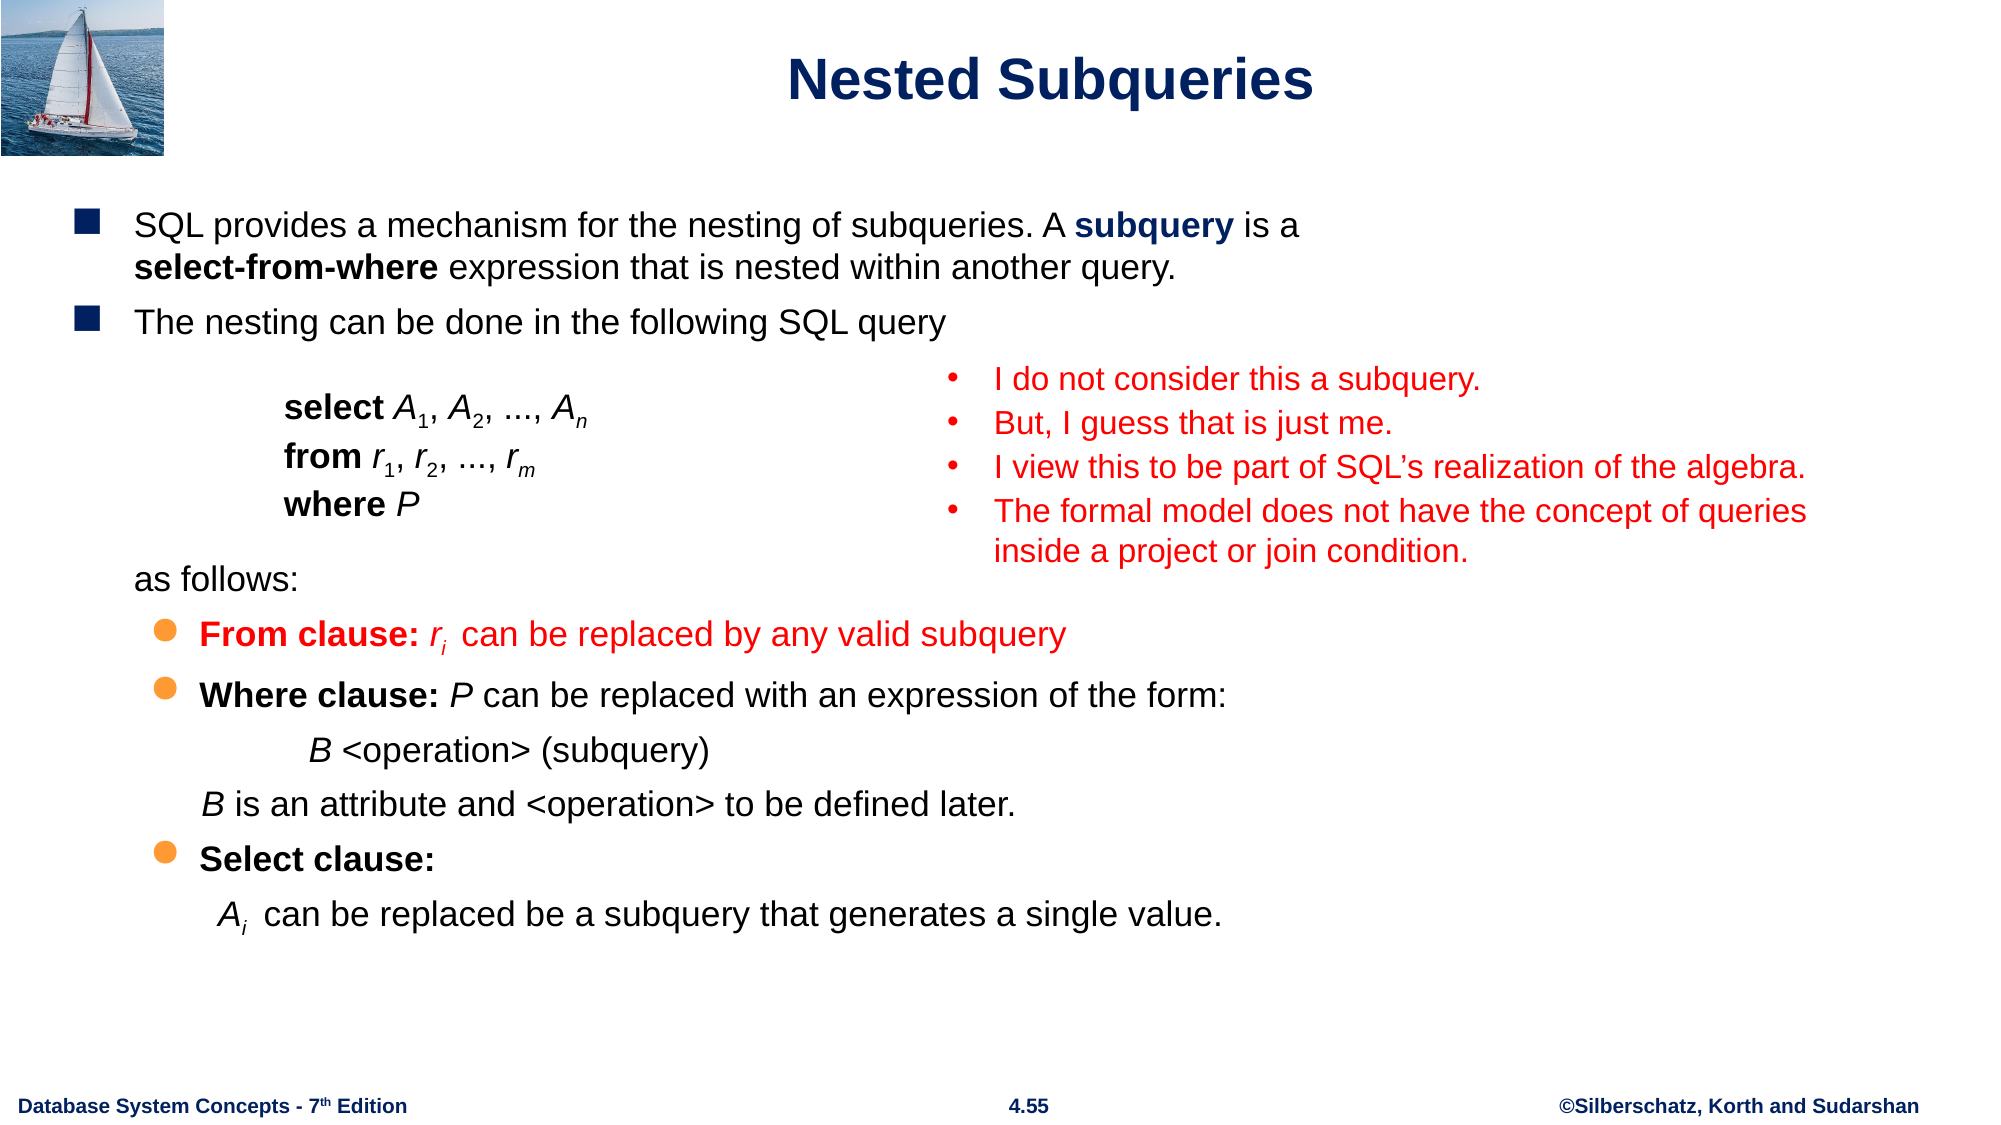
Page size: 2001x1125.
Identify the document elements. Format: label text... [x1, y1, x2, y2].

list SQL provides a mechanism for the nesting of subqueries. A subquery is a select-from-where expression that is nested within another query. The nesting can be done in the following SQL query select A1, A2, ..., An from r1, r2, ..., rm where P as follows: From clause: ri can be replaced by any valid subquery Where clause: P can be replaced with an expression of the form: B <operation> (subquery) B is an attribute and <operation> to be defined later. Select clause: Ai can be replaced be a subquery that generates a single value. [62, 194, 1319, 1002]
text_box I do not consider this a subquery. But, I guess that is just me. I view this to be part of SQL’s realization of the algebra. The formal model does not have the concept of queries inside a project or join condition. [932, 349, 1896, 577]
title Nested Subqueries [167, 18, 1935, 120]
picture [1, 0, 164, 156]
